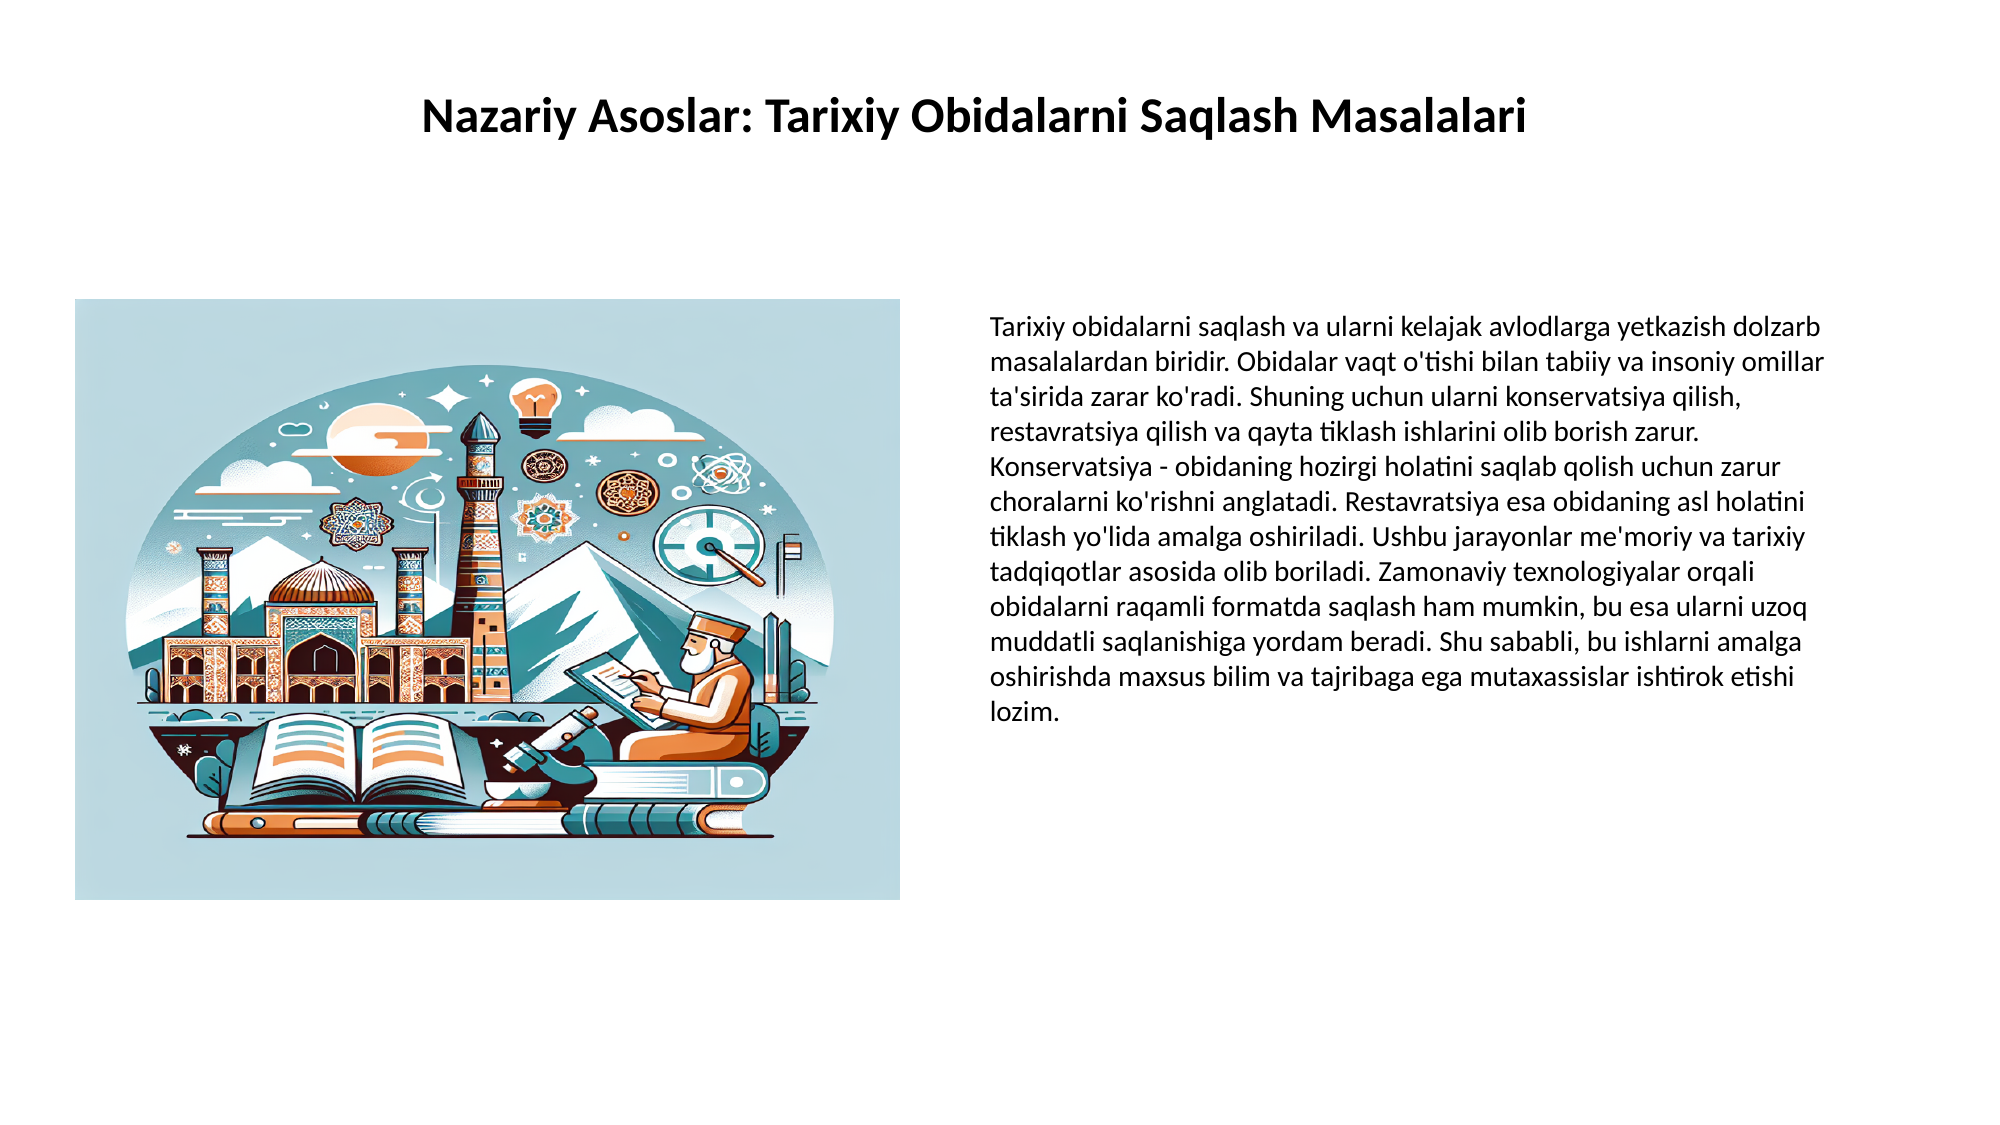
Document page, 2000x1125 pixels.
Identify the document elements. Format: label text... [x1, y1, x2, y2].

text_box Nazariy Asoslar: Tarixiy Obidalarni Saqlash Masalalari [406, 74, 1544, 150]
text_box Tarixiy obidalarni saqlash va ularni kelajak avlodlarga yetkazish dolzarb masalalardan biridir. Obidalar vaqt o'tishi bilan tabiiy va insoniy omillar ta'sirida zarar ko'radi. Shuning uchun ularni konservatsiya qilish, restavratsiya qilish va qayta tiklash ishlarini olib borish zarur. Konservatsiya - obidaning hozirgi holatini saqlab qolish uchun zarur choralarni ko'rishni anglatadi. Restavratsiya esa obidaning asl holatini tiklash yo'lida amalga oshiriladi. Ushbu jarayonlar me'moriy va tarixiy tadqiqotlar asosida olib boriladi. Zamonaviy texnologiyalar orqali obidalarni raqamli formatda saqlash ham mumkin, bu esa ularni uzoq muddatli saqlanishiga yordam beradi. Shu sababli, bu ishlarni amalga oshirishda maxsus bilim va tajribaga ega mutaxassislar ishtirok etishi lozim. [974, 299, 1875, 735]
picture [74, 299, 901, 901]
